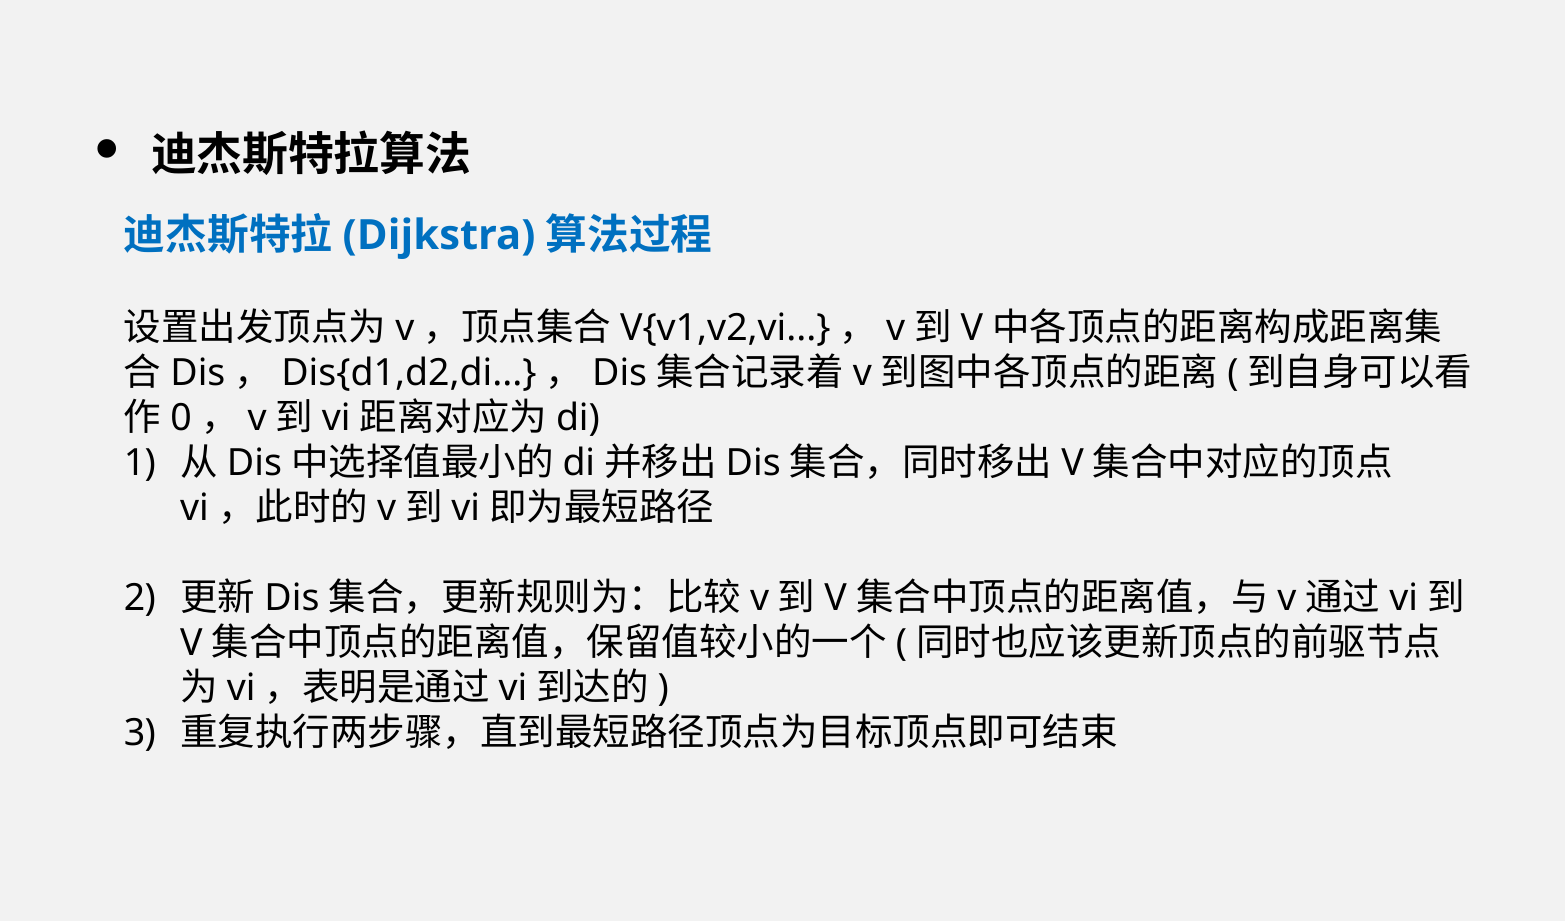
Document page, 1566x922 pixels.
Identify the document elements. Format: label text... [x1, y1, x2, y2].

text_box 迪杰斯特拉算法 [79, 123, 1325, 188]
text_box 迪杰斯特拉(Dijkstra)算法过程 设置出发顶点为v，顶点集合V{v1,v2,vi...}，v到V中各顶点的距离构成距离集合Dis，Dis{d1,d2,di...}，Dis集合记录着v到图中各顶点的距离(到自身可以看作0，v到vi距离对应为di) 从Dis中选择值最小的di并移出Dis集合，同时移出V集合中对应的顶点vi，此时的v到vi即为最短路径 更新Dis集合，更新规则为：比较v到V集合中顶点的距离值，与v通过vi到V集合中顶点的距离值，保留值较小的一个(同时也应该更新顶点的前驱节点为vi，表明是通过vi到达的) 重复执行两步骤，直到最短路径顶点为目标顶点即可结束 [109, 200, 1492, 851]
